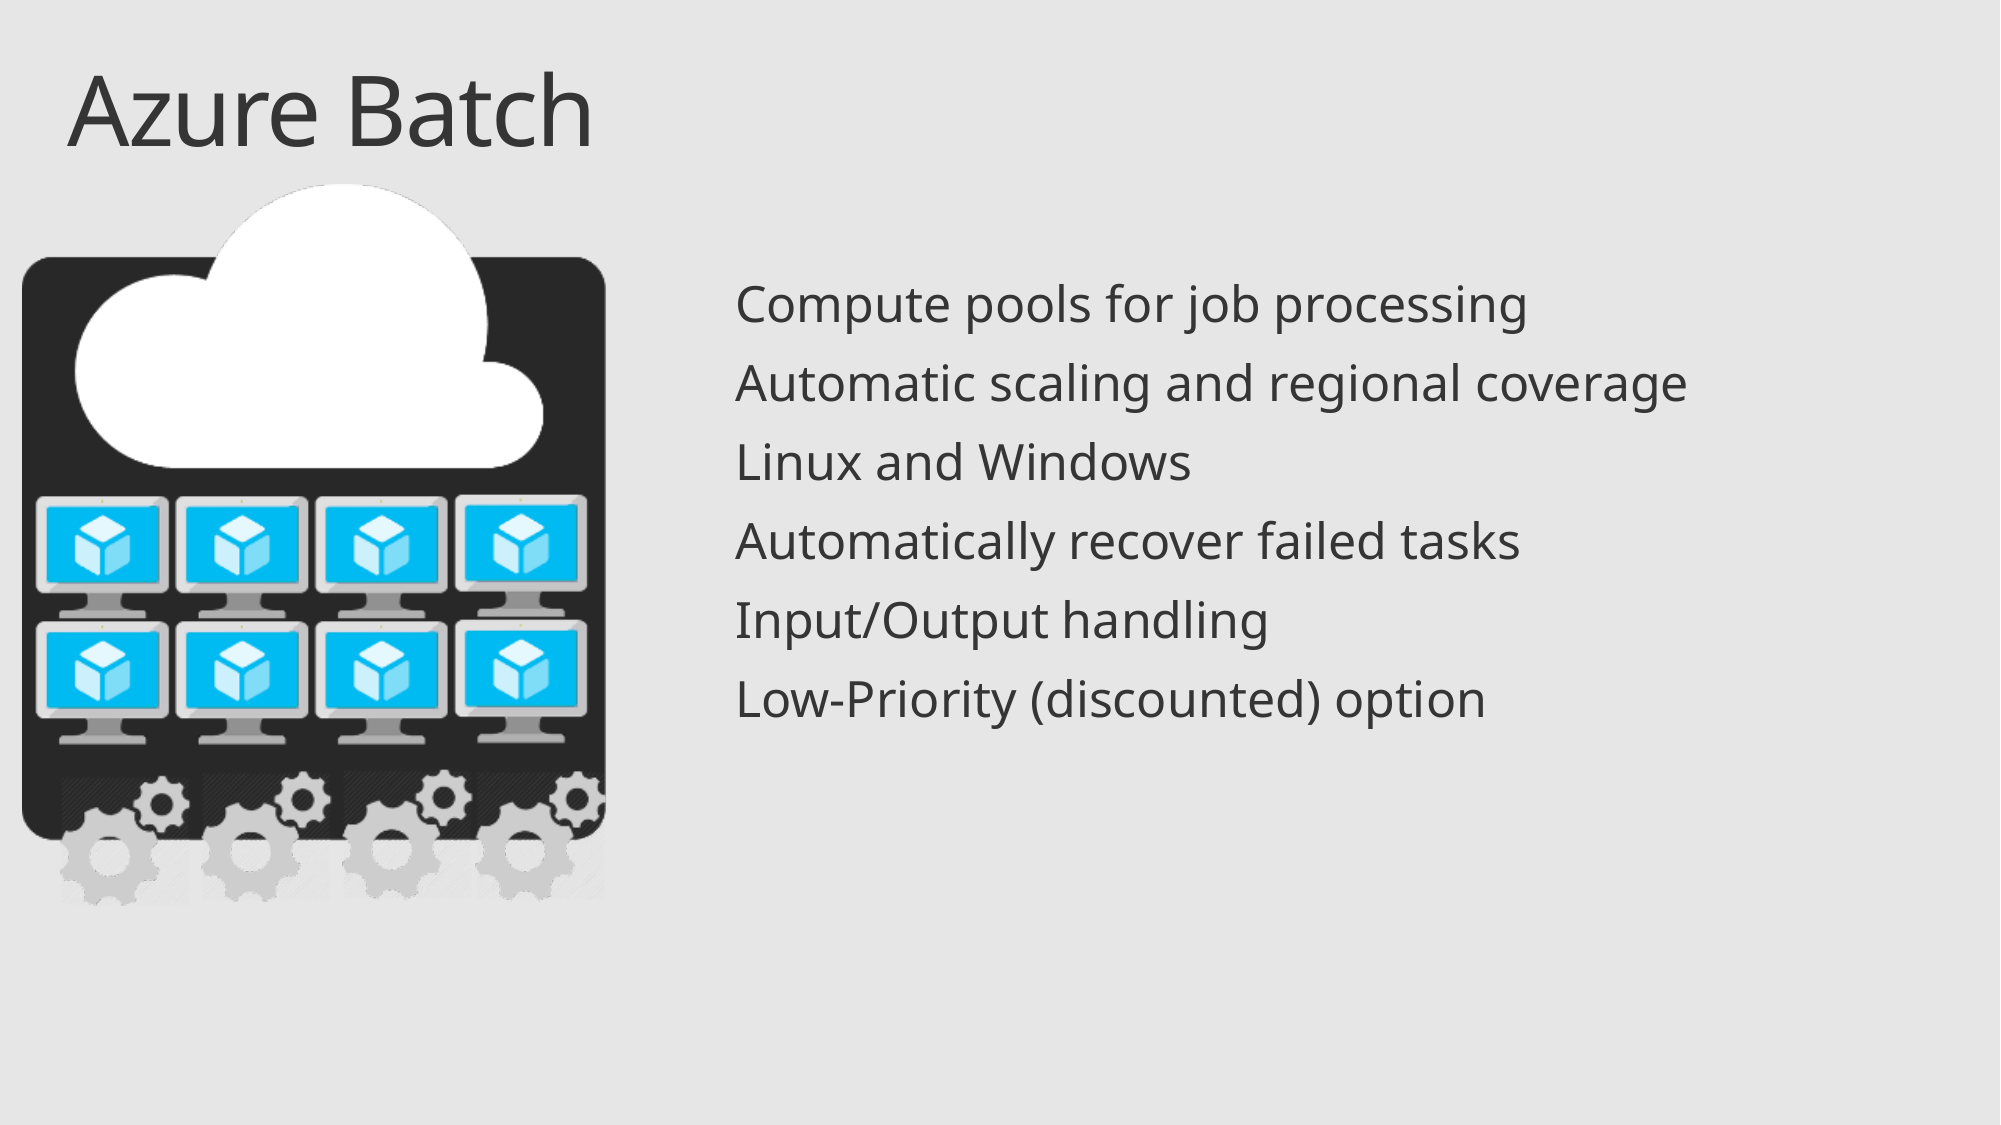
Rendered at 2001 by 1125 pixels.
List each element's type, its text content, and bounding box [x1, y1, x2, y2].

title Azure Batch [44, 47, 1957, 196]
picture [22, 184, 617, 907]
text_box Compute pools for job processing Automatic scaling and regional coverage Linux and Windows Automatically recover failed tasks Input/Output handling Low-Priority (discounted) option [705, 256, 1803, 752]
